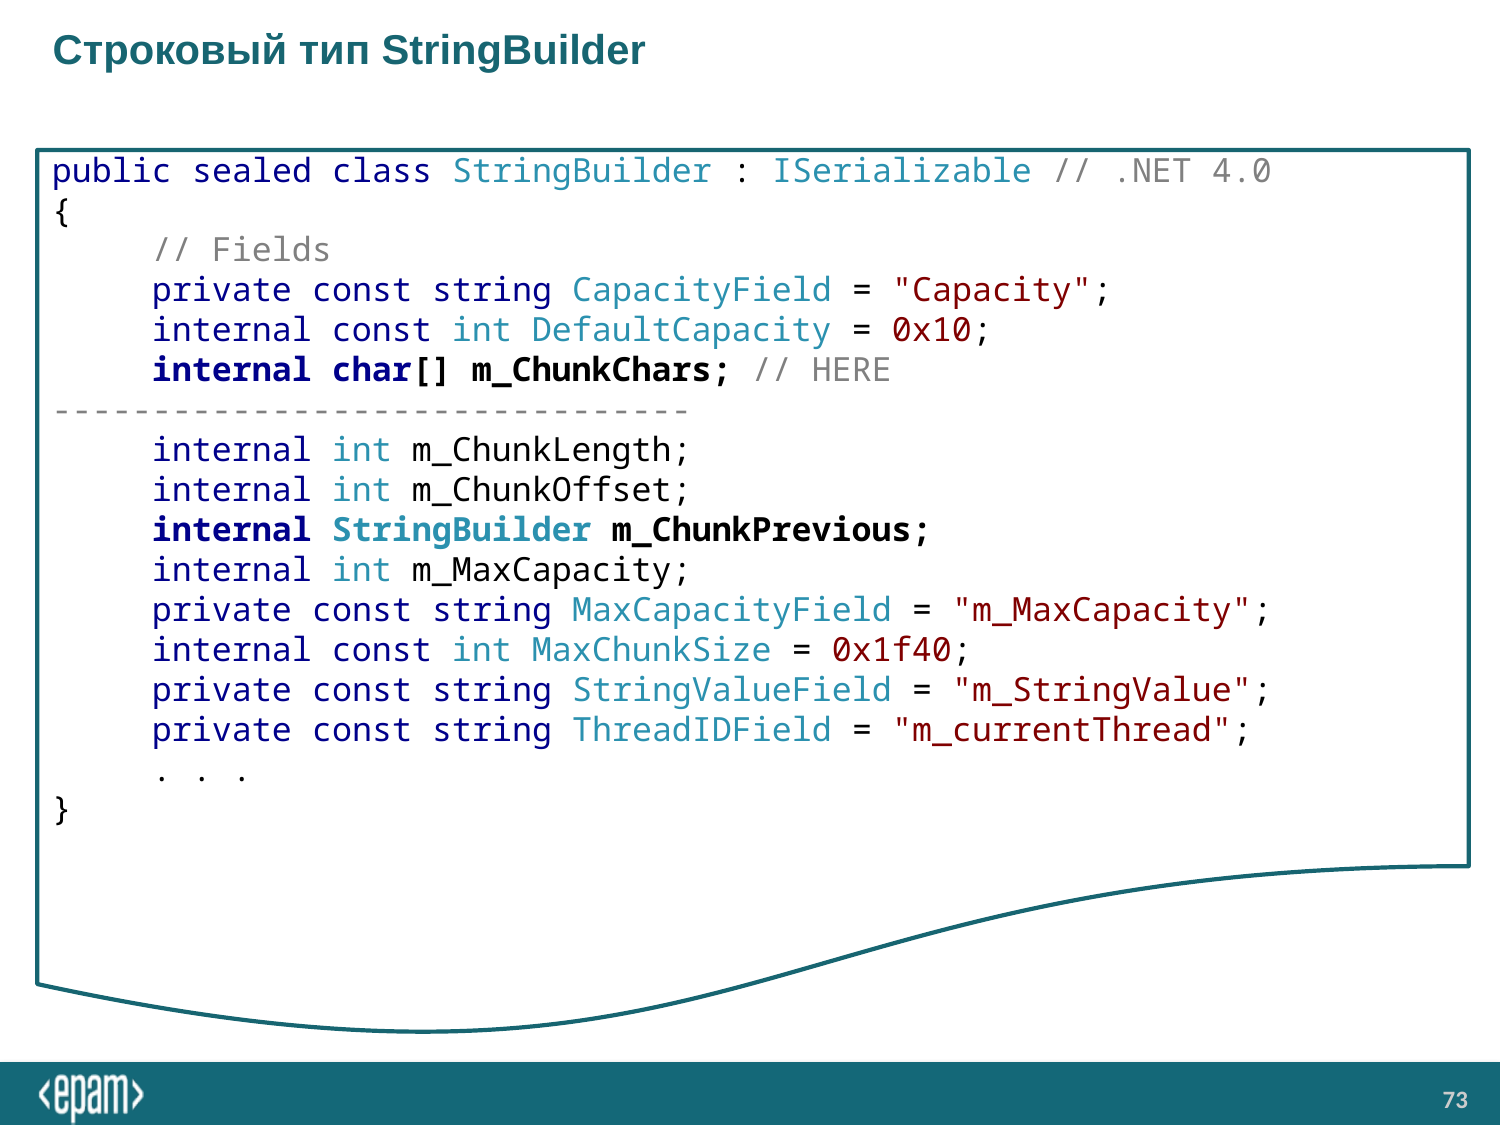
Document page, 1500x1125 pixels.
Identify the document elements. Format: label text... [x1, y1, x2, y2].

picture [38, 1074, 144, 1125]
text_box public sealed class StringBuilder : ISerializable // .NET 4.0 { // Fields private const string CapacityField = "Capacity"; internal const int DefaultCapacity = 0x10; internal char[] m_ChunkChars; // HERE -------------------------------- internal int m_ChunkLength; internal int m_ChunkOffset; internal StringBuilder m_ChunkPrevious; internal int m_MaxCapacity; private const string MaxCapacityField = "m_MaxCapacity"; internal const int MaxChunkSize = 0x1f40; private const string StringValueField = "m_StringValue"; private const string ThreadIDField = "m_currentThread"; . . . } [35, 147, 1471, 1034]
title Строковый тип StringBuilder [0, 0, 1500, 95]
